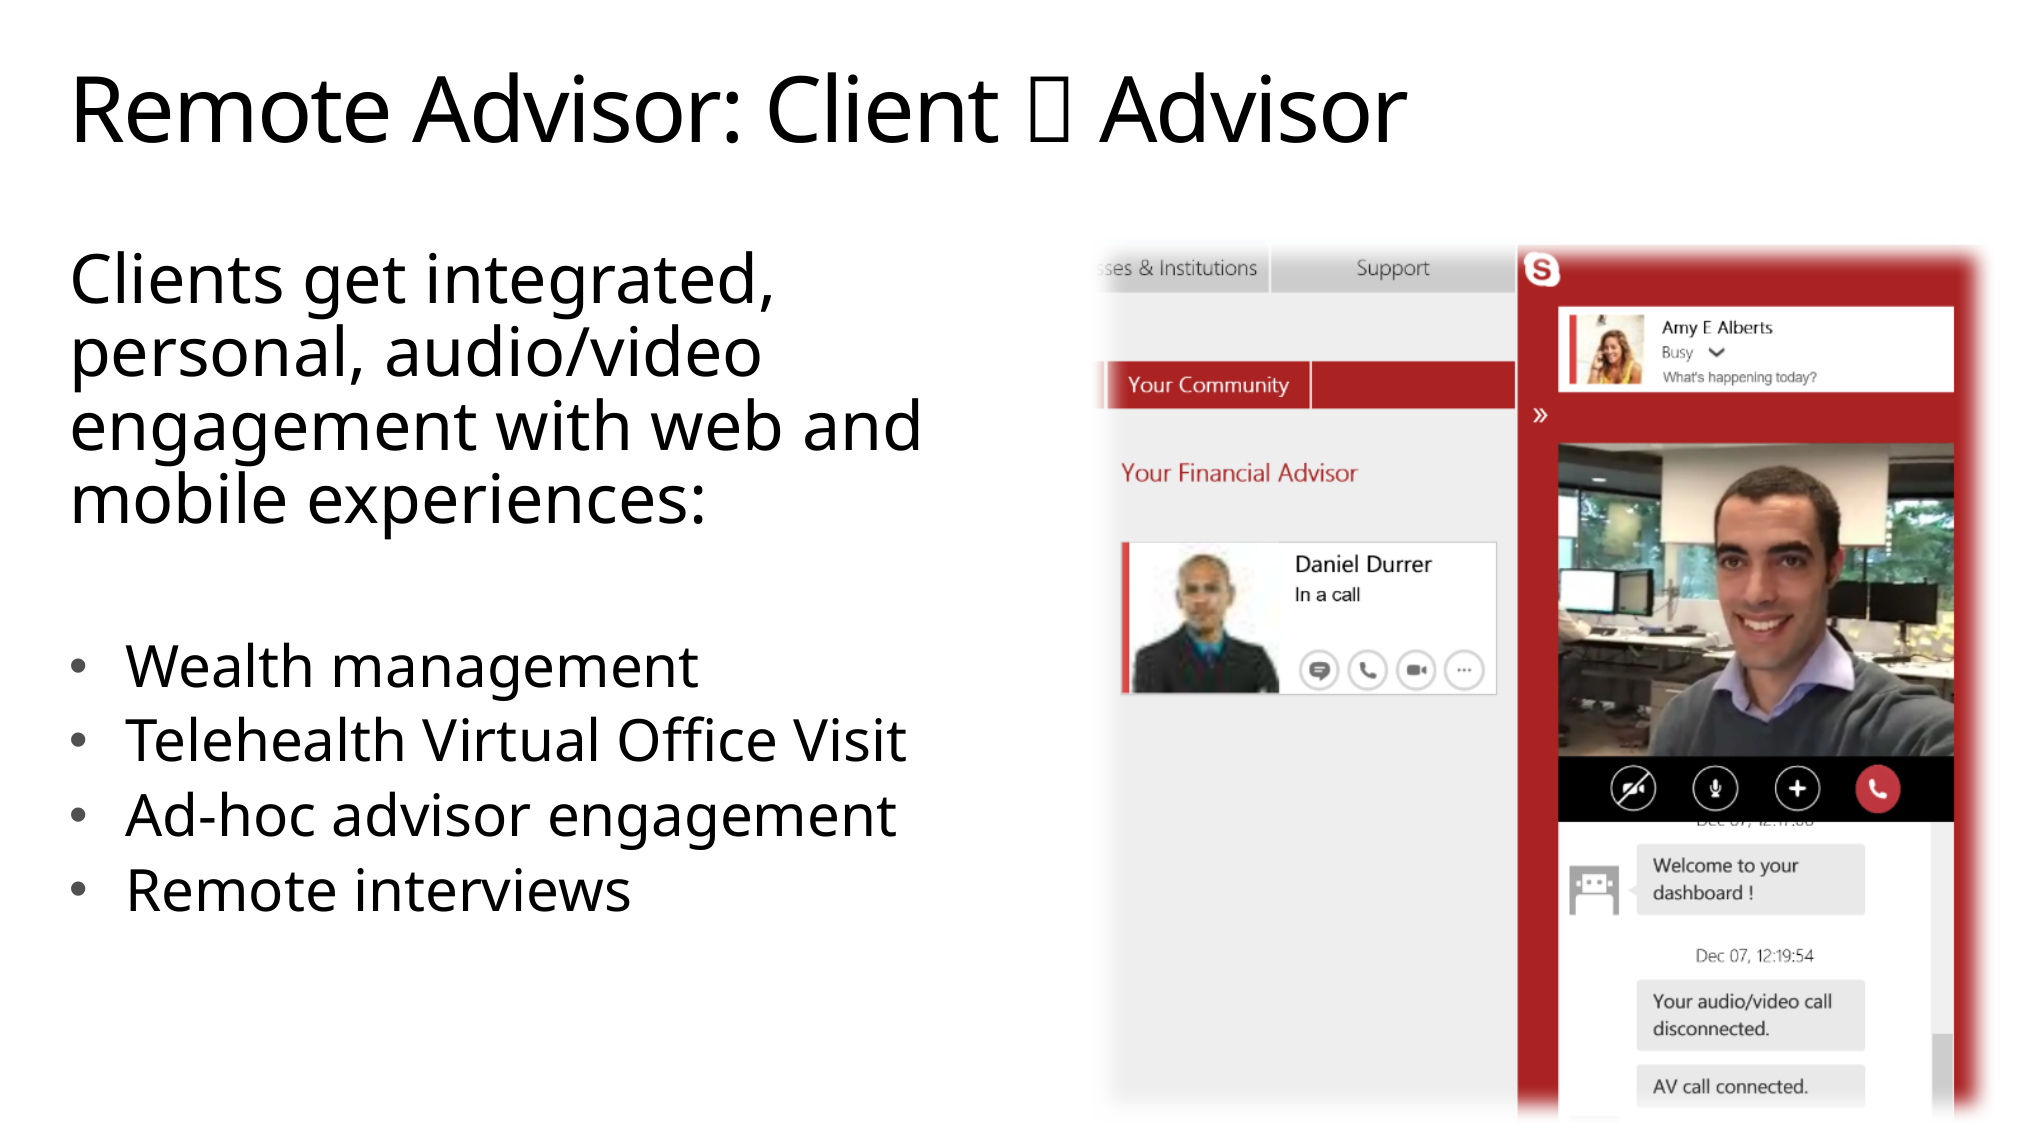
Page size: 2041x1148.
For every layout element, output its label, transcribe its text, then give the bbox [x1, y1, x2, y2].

list Clients get integrated, personal, audio/video engagement with web and mobile experiences: Wealth management Telehealth Virtual Office Visit Ad-hoc advisor engagement Remote interviews [45, 229, 1025, 975]
picture [1090, 236, 1996, 1125]
title Remote Advisor: Client  Advisor [45, 48, 1996, 199]
